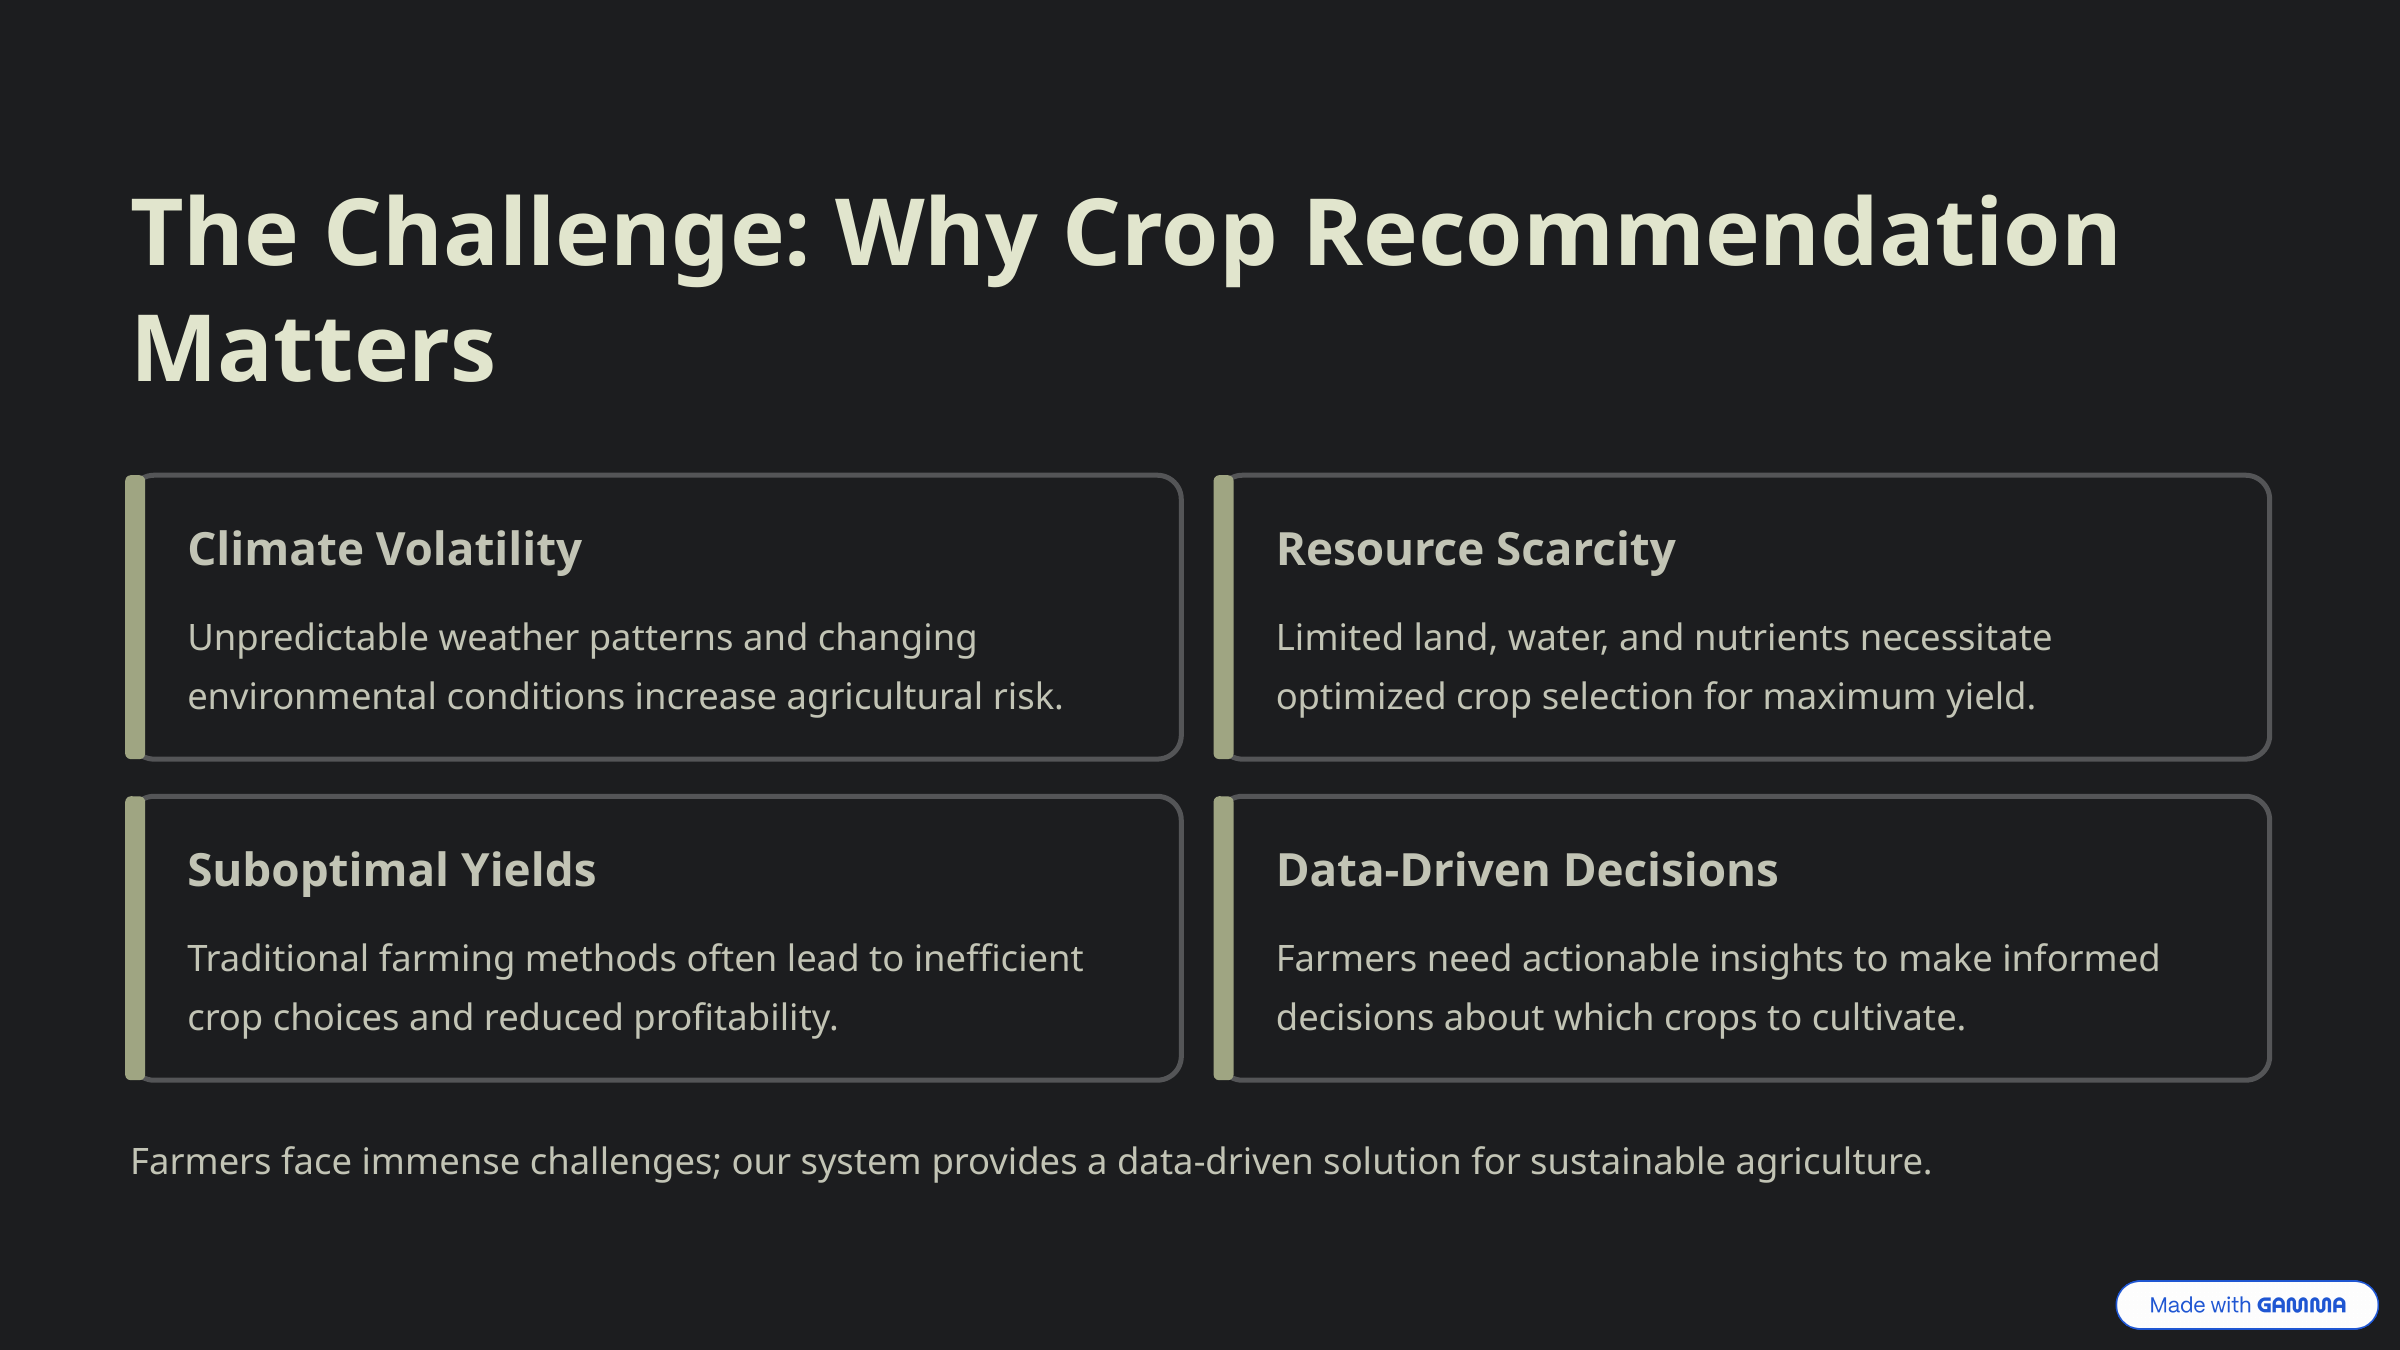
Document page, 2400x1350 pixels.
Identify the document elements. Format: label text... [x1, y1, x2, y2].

text_box Farmers face immense challenges; our system provides a data-driven solution for sustainable agriculture. [130, 1122, 2270, 1182]
text_box [125, 475, 146, 760]
text_box Limited land, water, and nutrients necessitate optimized crop selection for maximum yield. [1275, 597, 2228, 717]
text_box Resource Scarcity [1275, 517, 1741, 576]
text_box Traditional farming methods often lead to inefficient crop choices and reduced profitability. [187, 918, 1140, 1038]
text_box Suboptimal Yields [187, 838, 653, 897]
text_box [1213, 796, 1234, 1081]
picture [2106, 1271, 2389, 1339]
text_box Climate Volatility [187, 517, 653, 576]
text_box [1233, 475, 2270, 760]
text_box The Challenge: Why Crop Recommendation Matters [130, 168, 2270, 401]
text_box Data-Driven Decisions [1275, 838, 1762, 897]
text_box Farmers need actionable insights to make informed decisions about which crops to cultivate. [1275, 918, 2228, 1038]
text_box [144, 475, 1182, 760]
text_box [1233, 796, 2270, 1081]
text_box [144, 796, 1182, 1081]
text_box Unpredictable weather patterns and changing environmental conditions increase agricultural risk. [187, 597, 1140, 717]
text_box [1213, 475, 1234, 760]
text_box [125, 796, 146, 1081]
